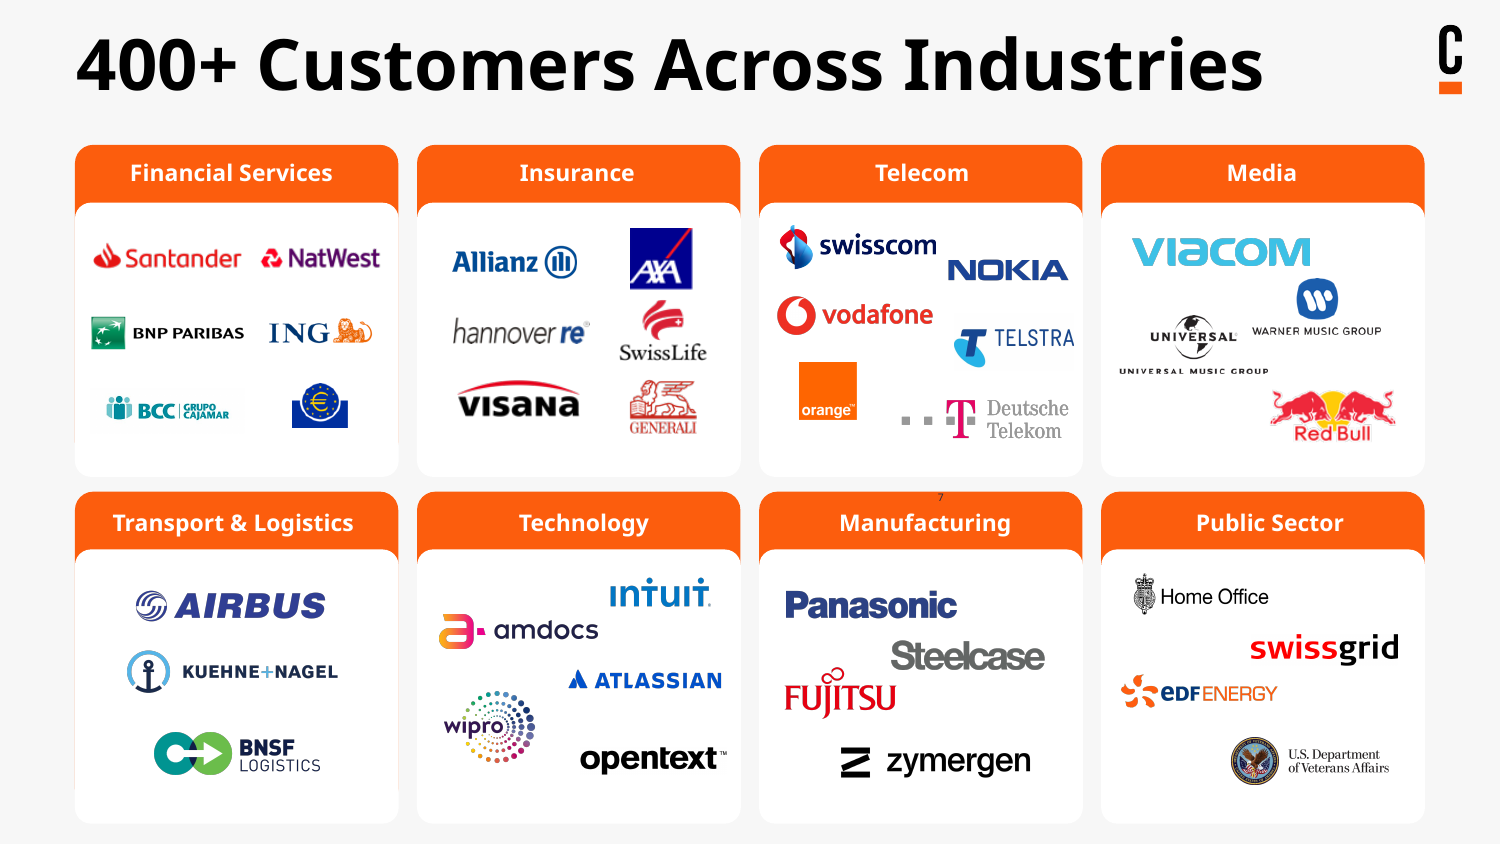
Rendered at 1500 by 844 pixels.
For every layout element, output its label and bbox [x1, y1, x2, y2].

picture [617, 299, 710, 361]
picture [776, 295, 933, 337]
picture [954, 313, 1074, 371]
picture [90, 388, 245, 434]
picture [779, 225, 936, 270]
picture [786, 589, 957, 620]
picture [1132, 238, 1310, 266]
picture [900, 398, 1070, 440]
picture [560, 662, 731, 700]
picture [1119, 278, 1381, 374]
picture [1120, 672, 1279, 711]
picture [1130, 572, 1271, 616]
picture [453, 317, 590, 344]
picture [439, 614, 598, 649]
picture [1230, 737, 1389, 785]
picture [784, 640, 1045, 719]
picture [443, 690, 536, 764]
picture [292, 383, 348, 428]
picture [838, 747, 1033, 778]
picture [452, 243, 577, 282]
picture [1269, 389, 1397, 443]
picture [456, 379, 581, 418]
picture [626, 376, 700, 438]
picture [610, 577, 712, 608]
picture [1401, 10, 1500, 109]
picture [265, 314, 375, 346]
picture [1251, 634, 1398, 666]
picture [580, 747, 727, 775]
picture [799, 362, 857, 420]
picture [154, 732, 320, 775]
picture [90, 237, 399, 277]
picture [630, 228, 693, 290]
picture [124, 646, 343, 697]
picture [943, 254, 1074, 286]
picture [90, 313, 245, 353]
picture [133, 585, 328, 624]
